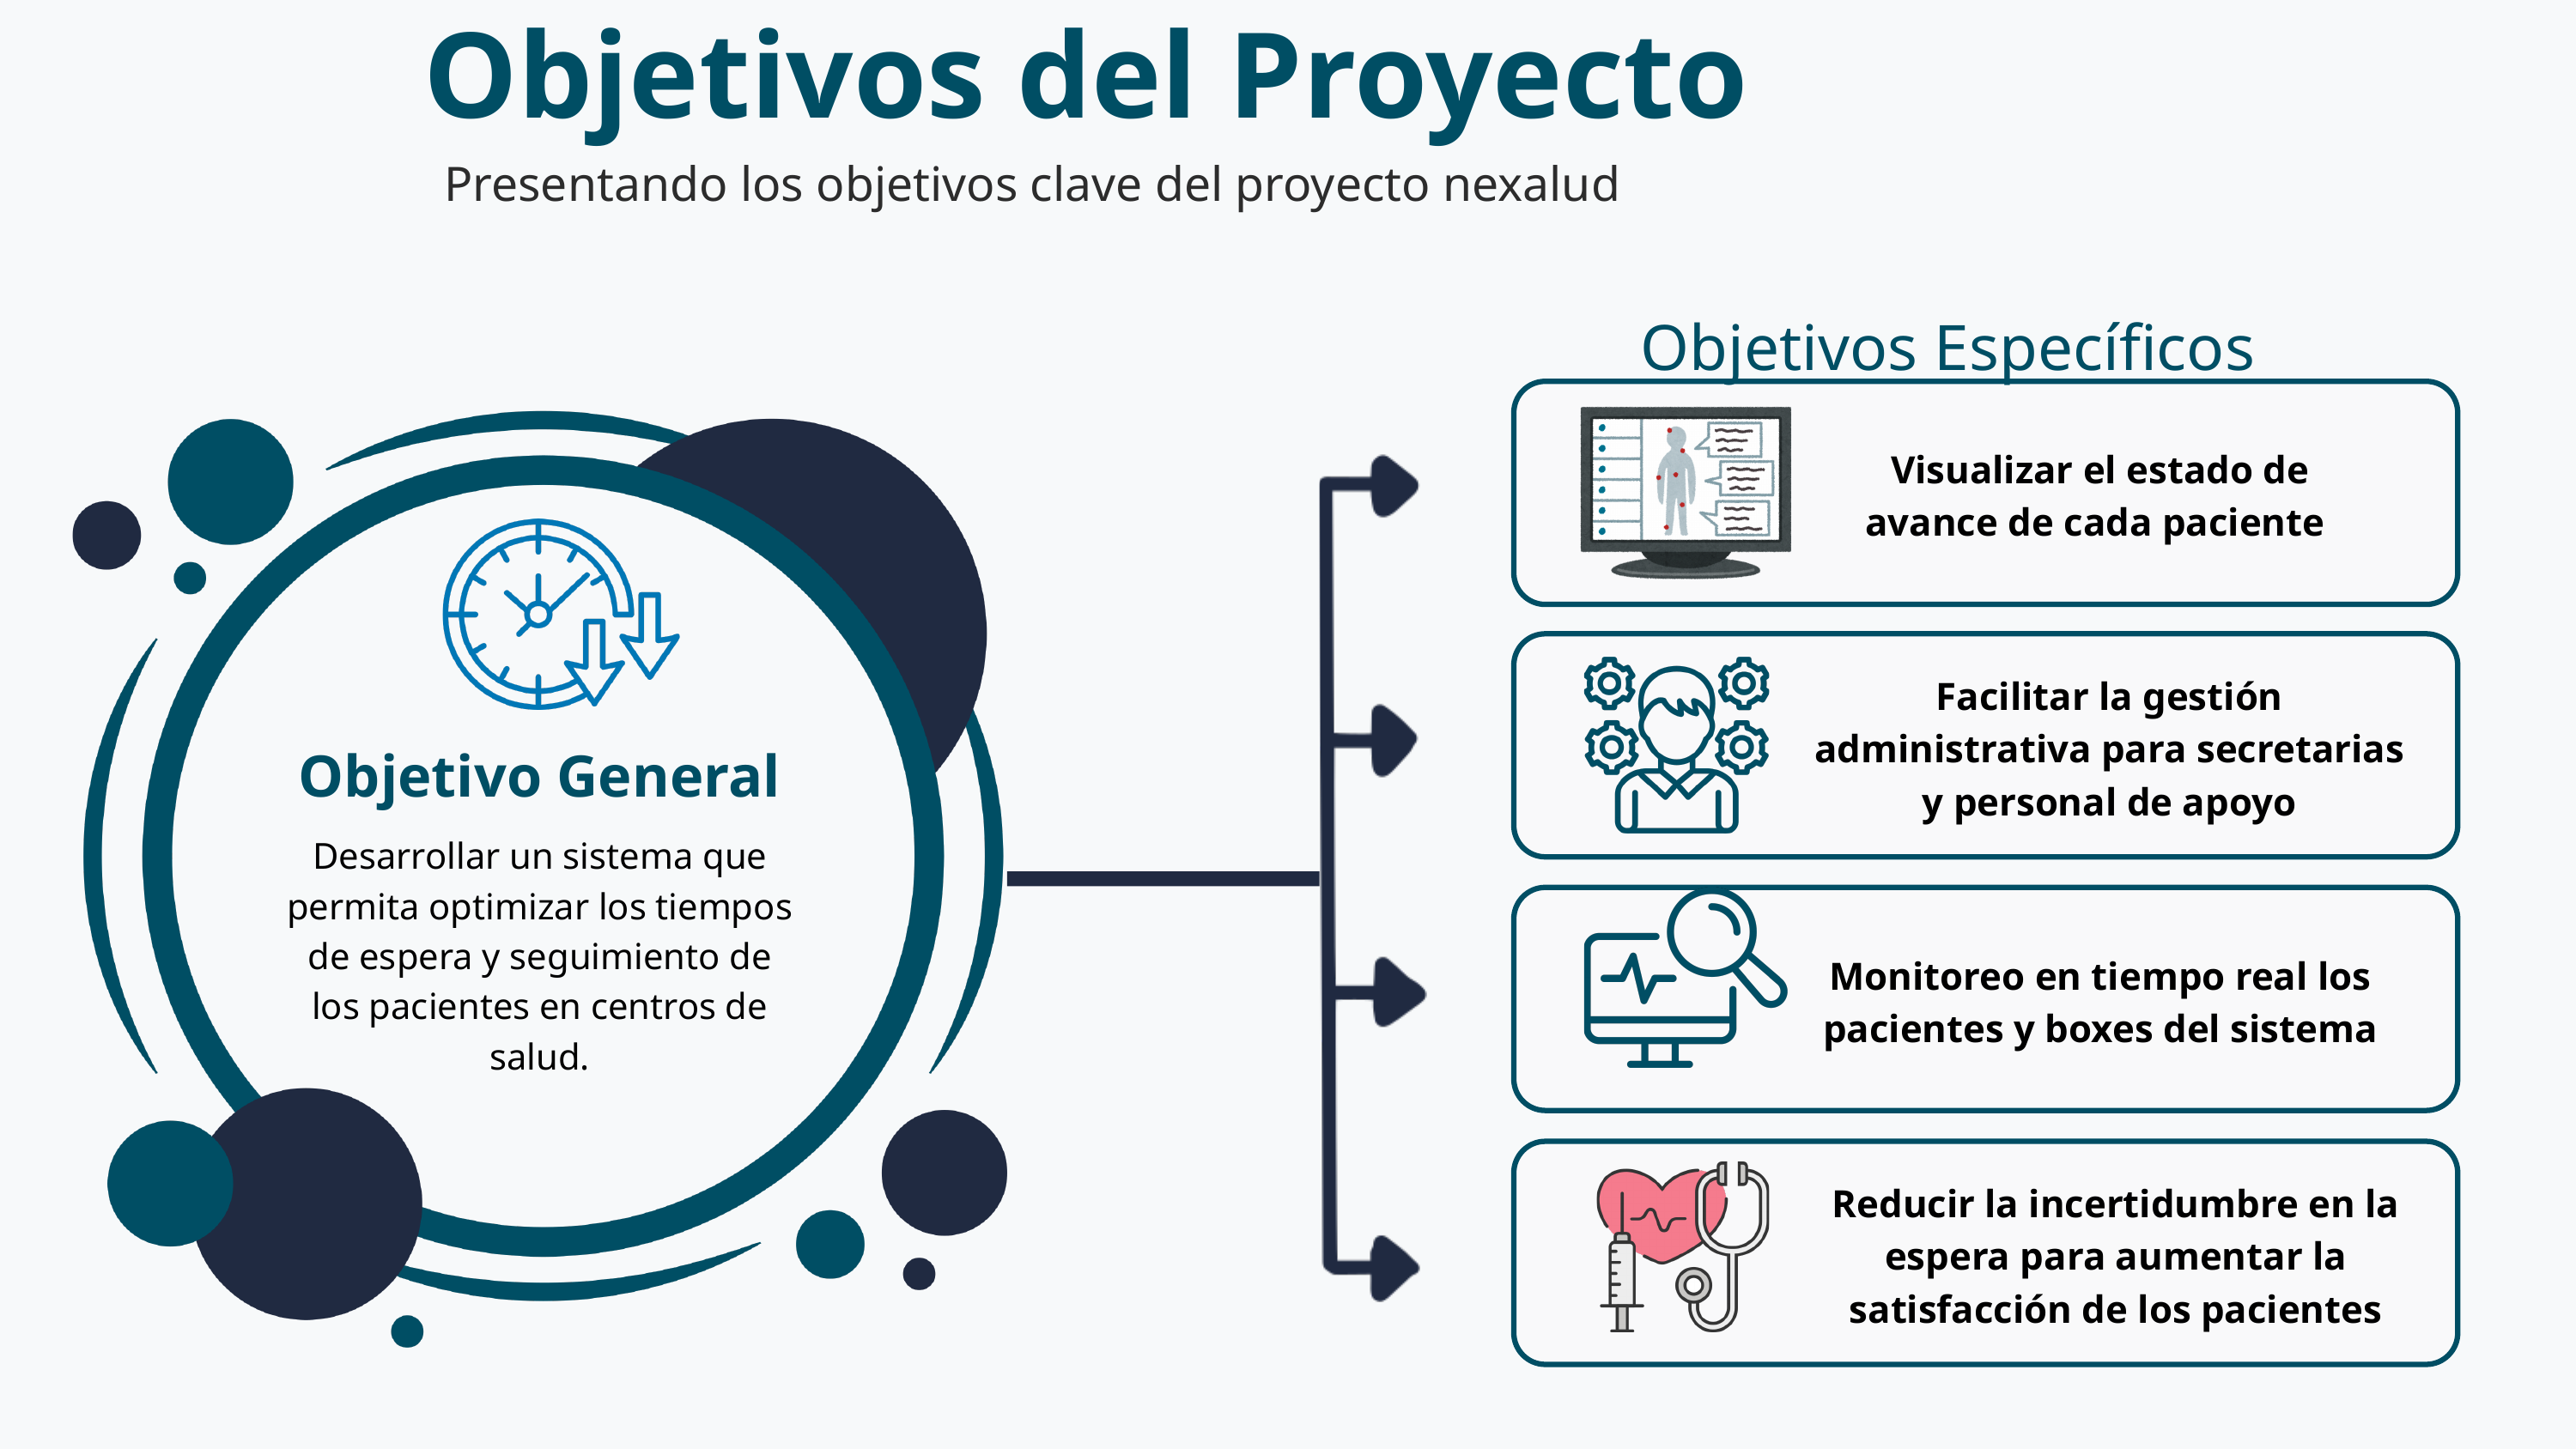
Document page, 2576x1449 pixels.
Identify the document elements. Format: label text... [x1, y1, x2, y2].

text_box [1513, 380, 2458, 605]
text_box [72, 409, 1007, 1349]
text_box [1513, 634, 2458, 858]
text_box [442, 545, 680, 711]
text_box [1513, 887, 2458, 1111]
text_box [1513, 1141, 2458, 1365]
text_box Desarrollar un sistema que permita optimizar los tiempos de espera y seguimiento de los pacientes en centros de salud. [283, 826, 797, 1077]
text_box Objetivos Específicos [2227, 307, 2331, 379]
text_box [423, 9, 2221, 537]
text_box [1319, 545, 1427, 1304]
text_box Objetivo General [288, 728, 793, 809]
